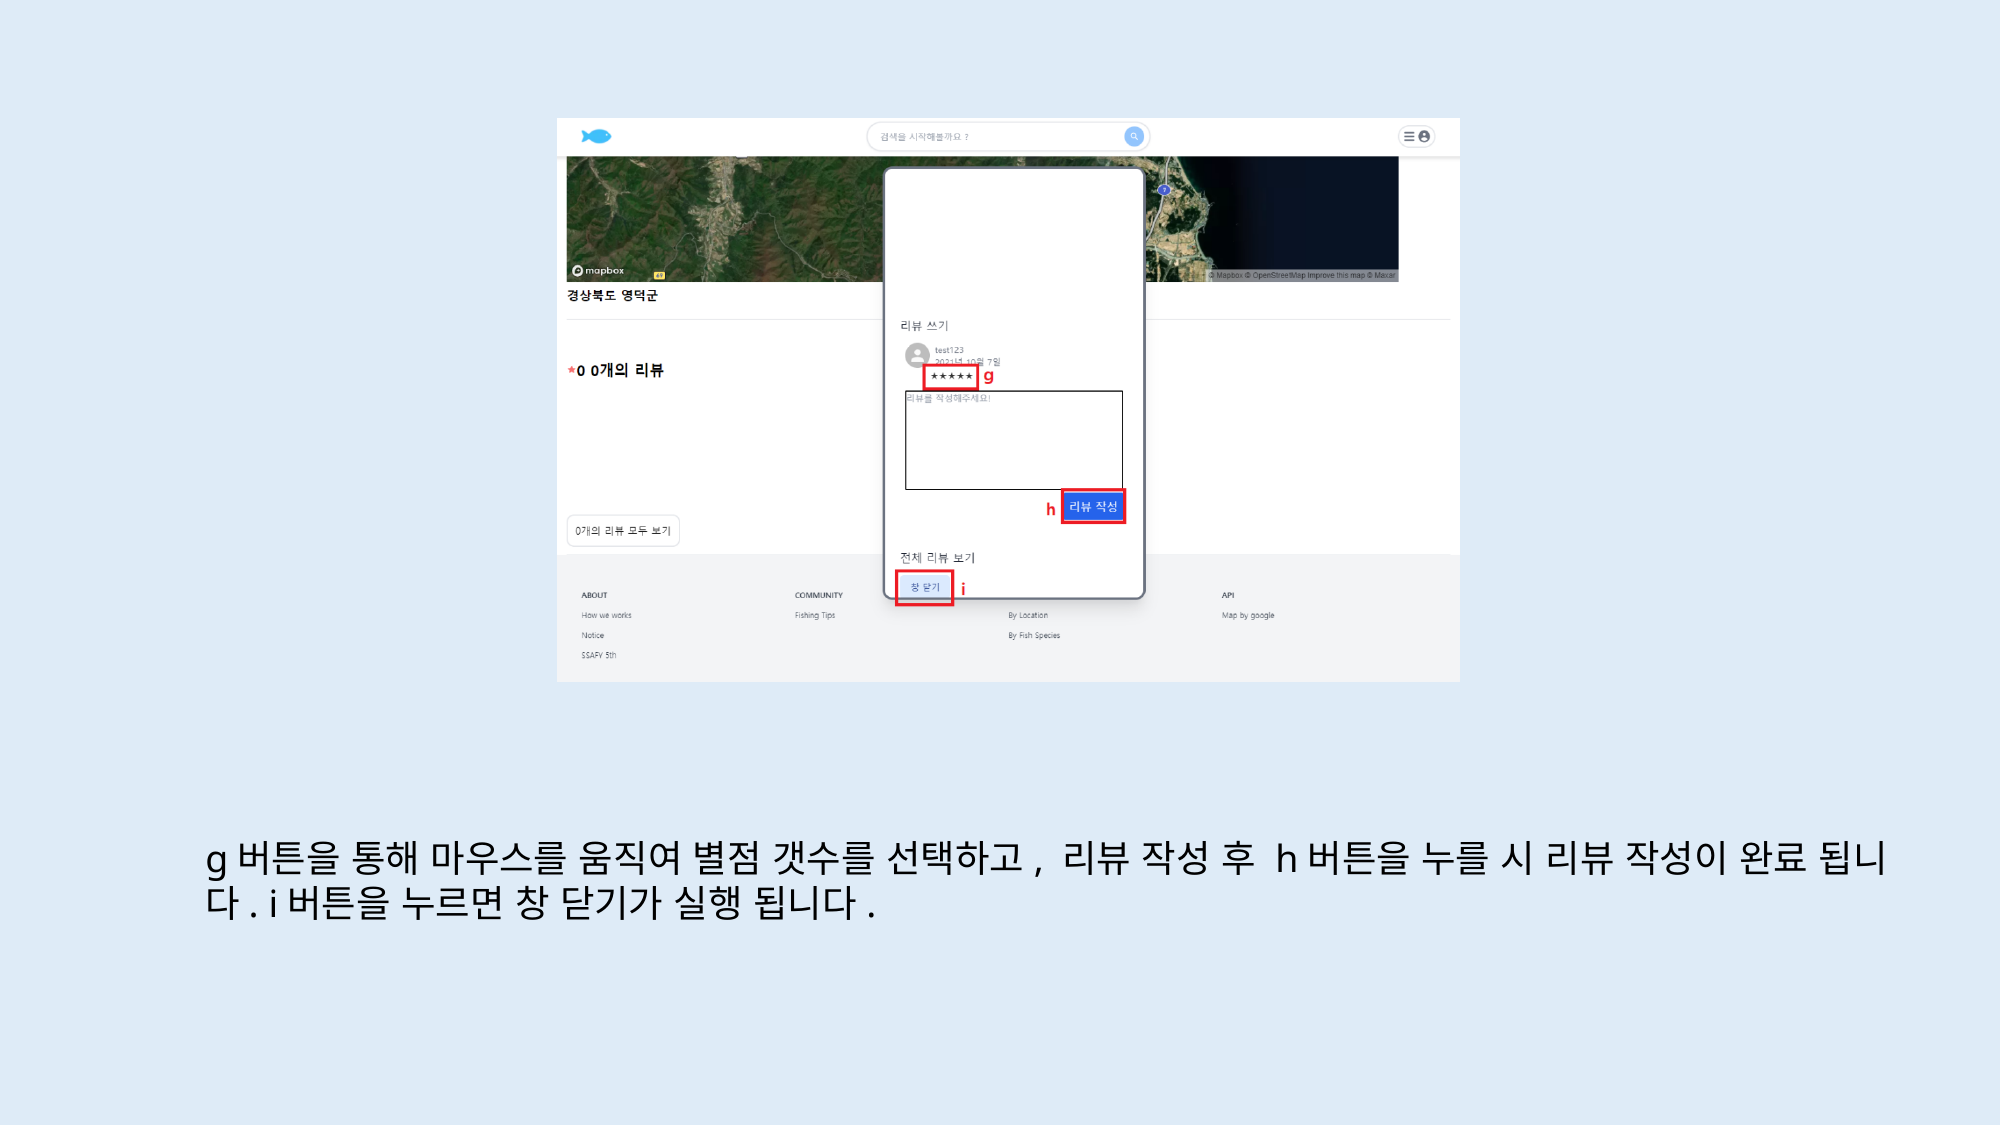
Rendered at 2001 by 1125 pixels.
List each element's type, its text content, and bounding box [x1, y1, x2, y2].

text_box g버튼을 통해 마우스를 움직여 별점 갯수를 선택하고, 리뷰 작성 후 h버튼을 누를 시 리뷰 작성이 완료 됩니다. i버튼을 누르면 창 닫기가 실행 됩니다. [190, 827, 1944, 933]
picture [557, 118, 1460, 682]
